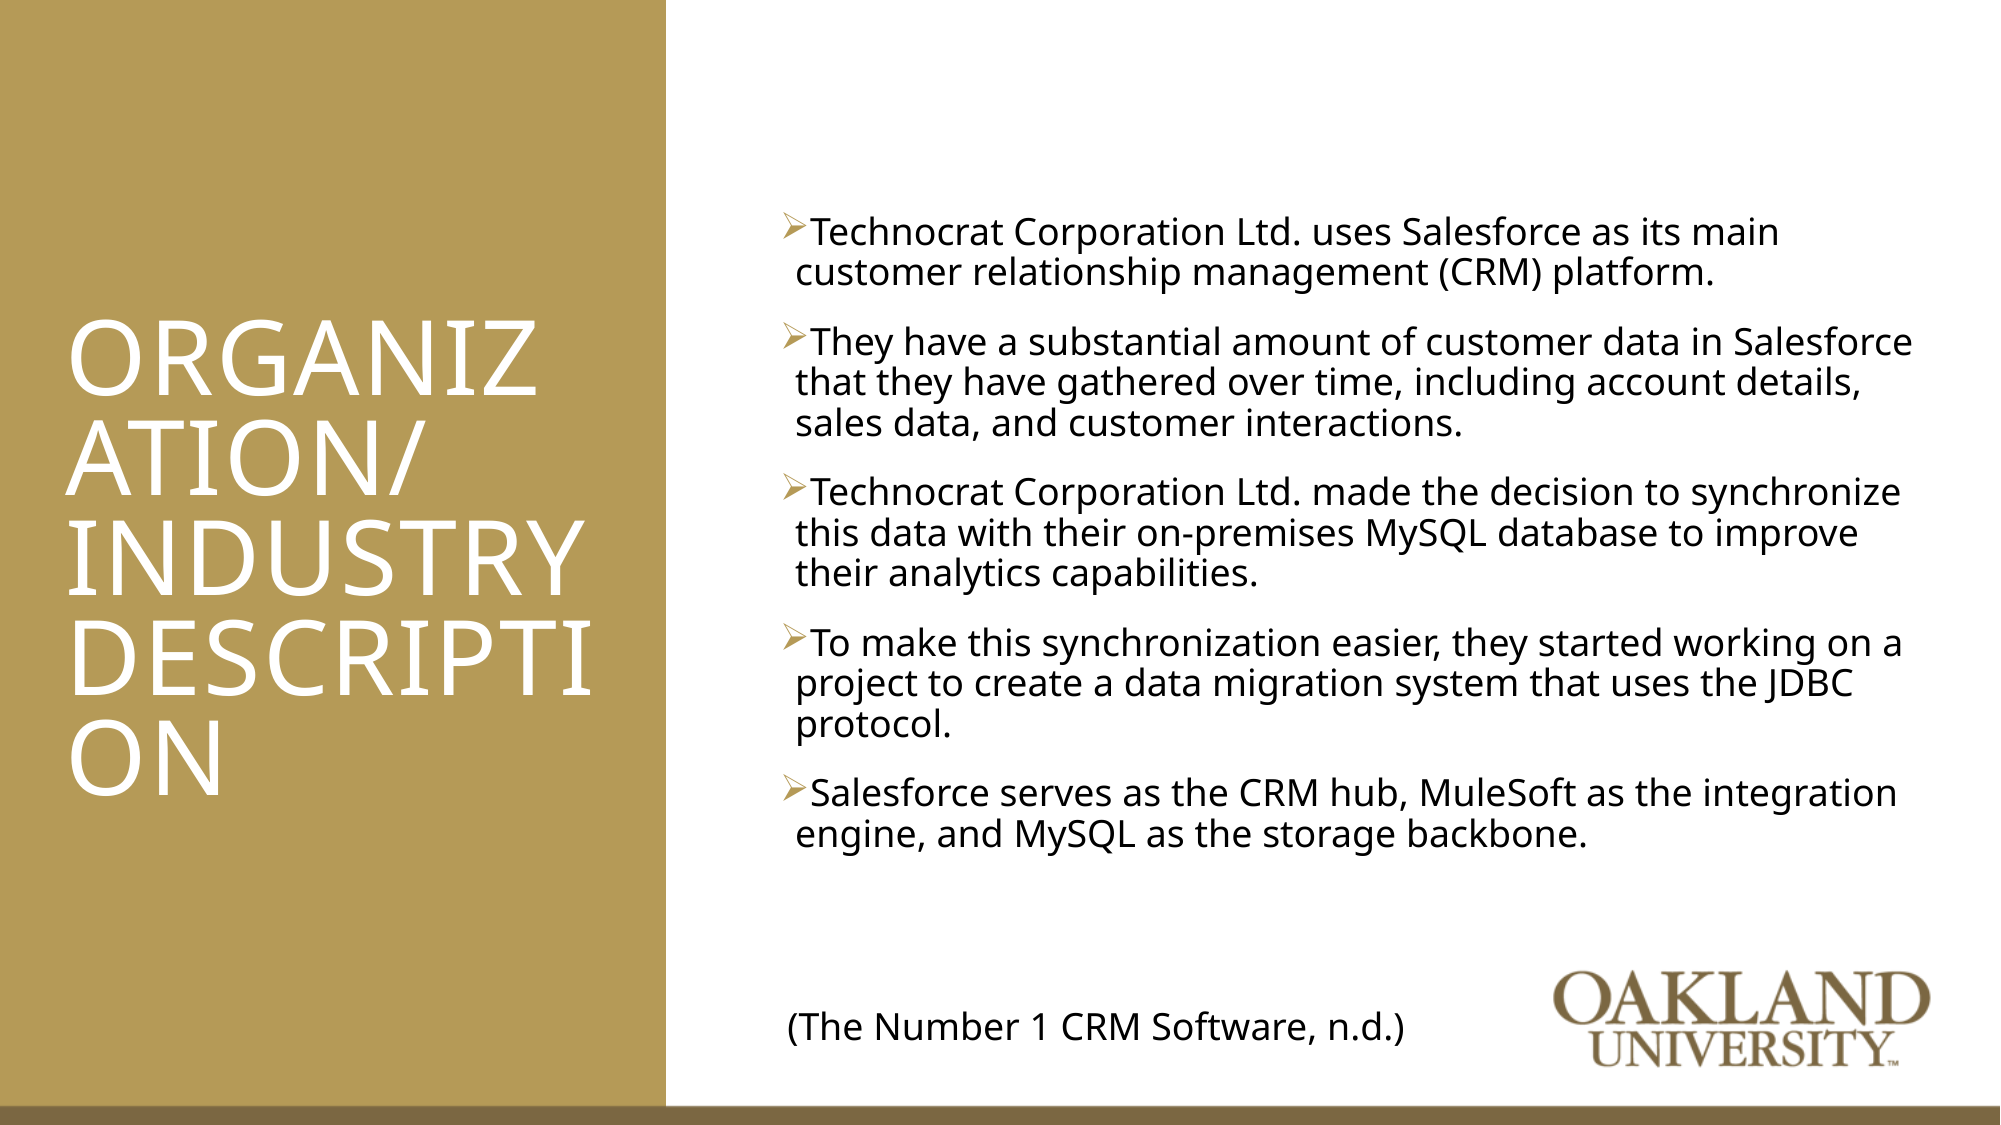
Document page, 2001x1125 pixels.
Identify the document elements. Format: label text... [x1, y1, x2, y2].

text_box [0, 0, 667, 967]
title Organization/Industry Description [50, 104, 614, 966]
list Technocrat Corporation Ltd. uses Salesforce as its main customer relationship management (CRM) platform. They have a substantial amount of customer data in Salesforce that they have gathered over time, including account details, sales data, and customer interactions. Technocrat Corporation Ltd. made the decision to synchronize this data with their on-premises MySQL database to improve their analytics capabilities. To make this synchronization easier, they started working on a project to create a data migration system that uses the JDBC protocol. Salesforce serves as the CRM hub, MuleSoft as the integration engine, and MySQL as the storage backbone. [772, 205, 1950, 820]
picture [0, 969, 2000, 1125]
